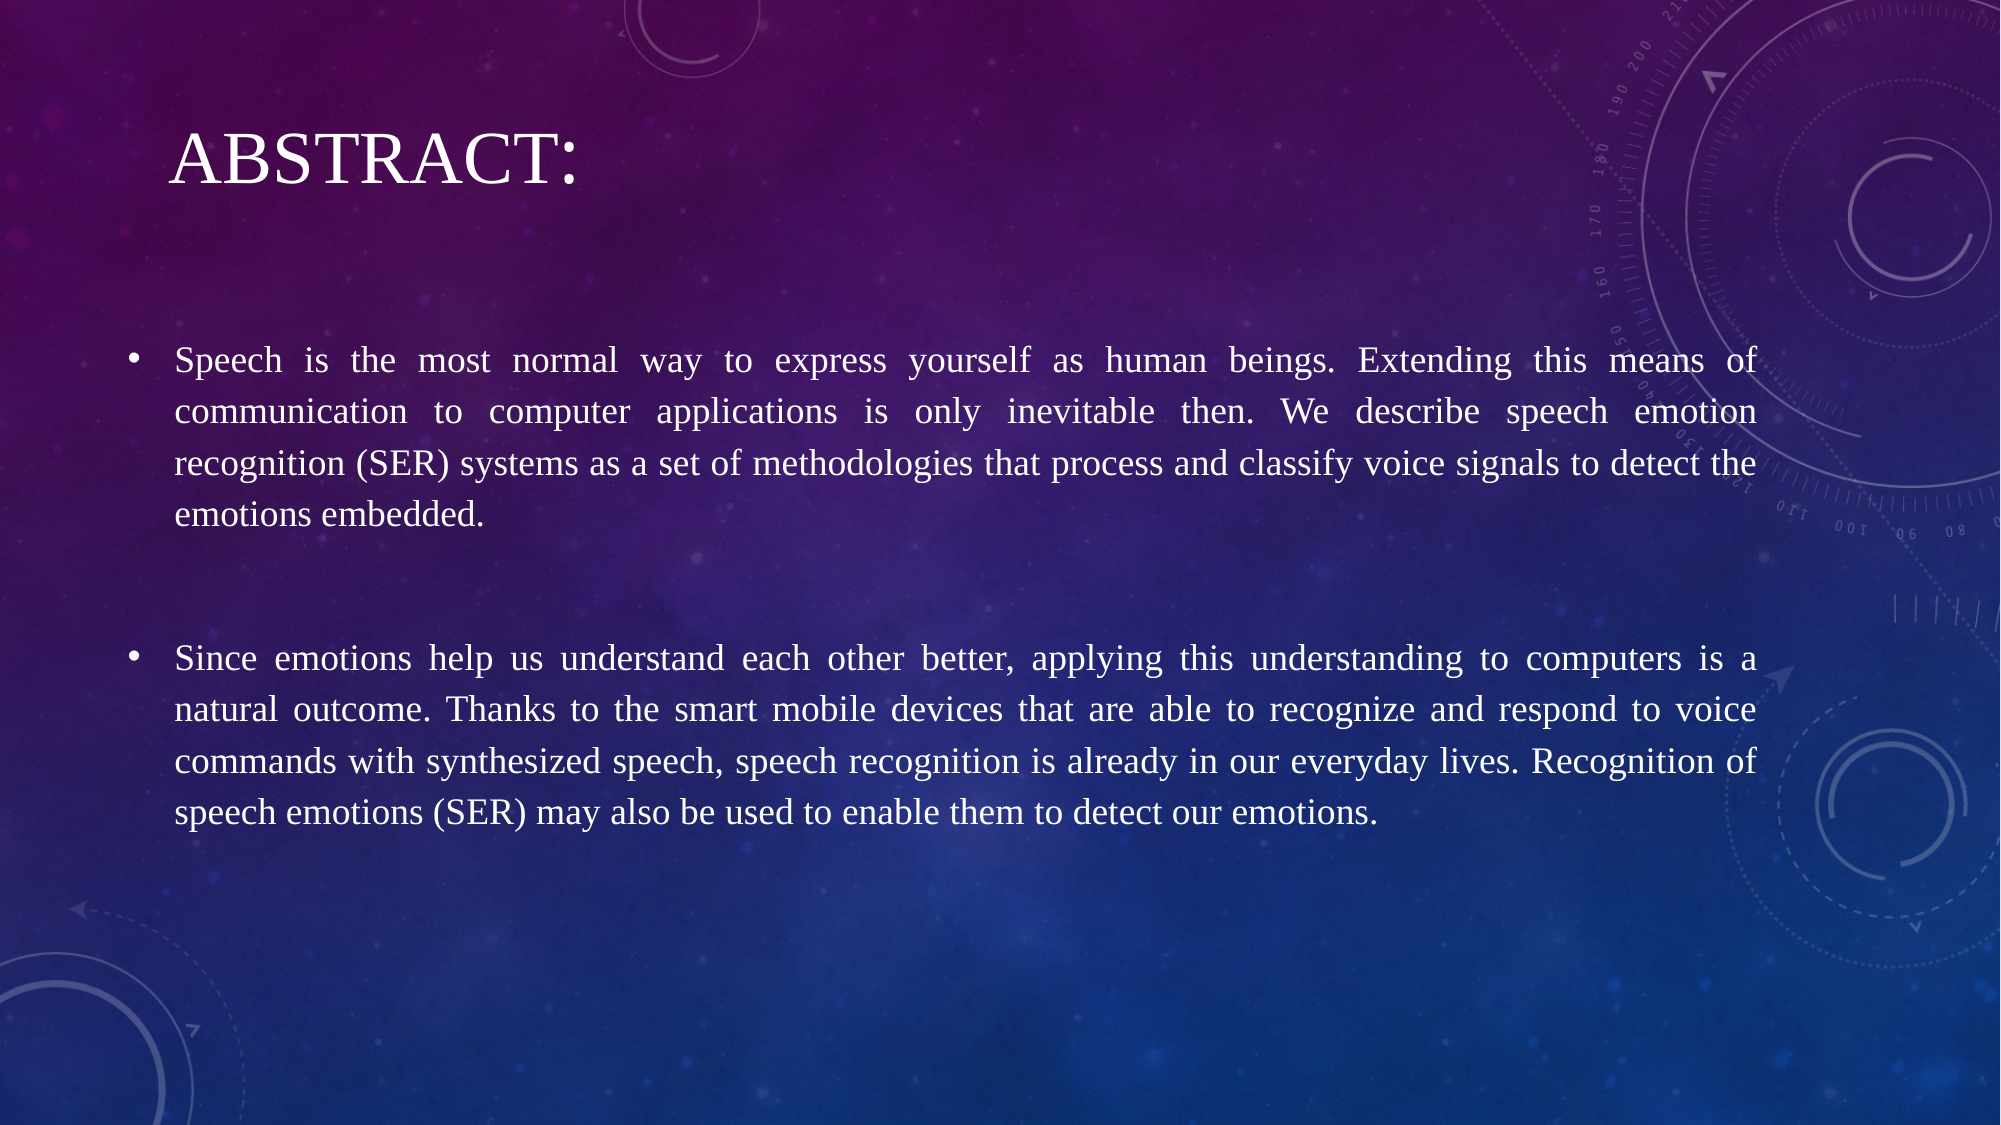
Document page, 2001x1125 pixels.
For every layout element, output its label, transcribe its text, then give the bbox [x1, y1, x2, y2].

picture [0, 0, 2001, 1125]
title ABSTRACT: [153, 68, 1775, 239]
list Speech is the most normal way to express yourself as human beings. Extending this means of communication to computer applications is only inevitable then. We describe speech emotion recognition (SER) systems as a set of methodologies that process and classify voice signals to detect the emotions embedded. Since emotions help us understand each other better, applying this understanding to computers is a natural outcome. Thanks to the smart mobile devices that are able to recognize and respond to voice commands with synthesized speech, speech recognition is already in our everyday lives. Recognition of speech emotions (SER) may also be used to enable them to detect our emotions. [112, 321, 1775, 1057]
